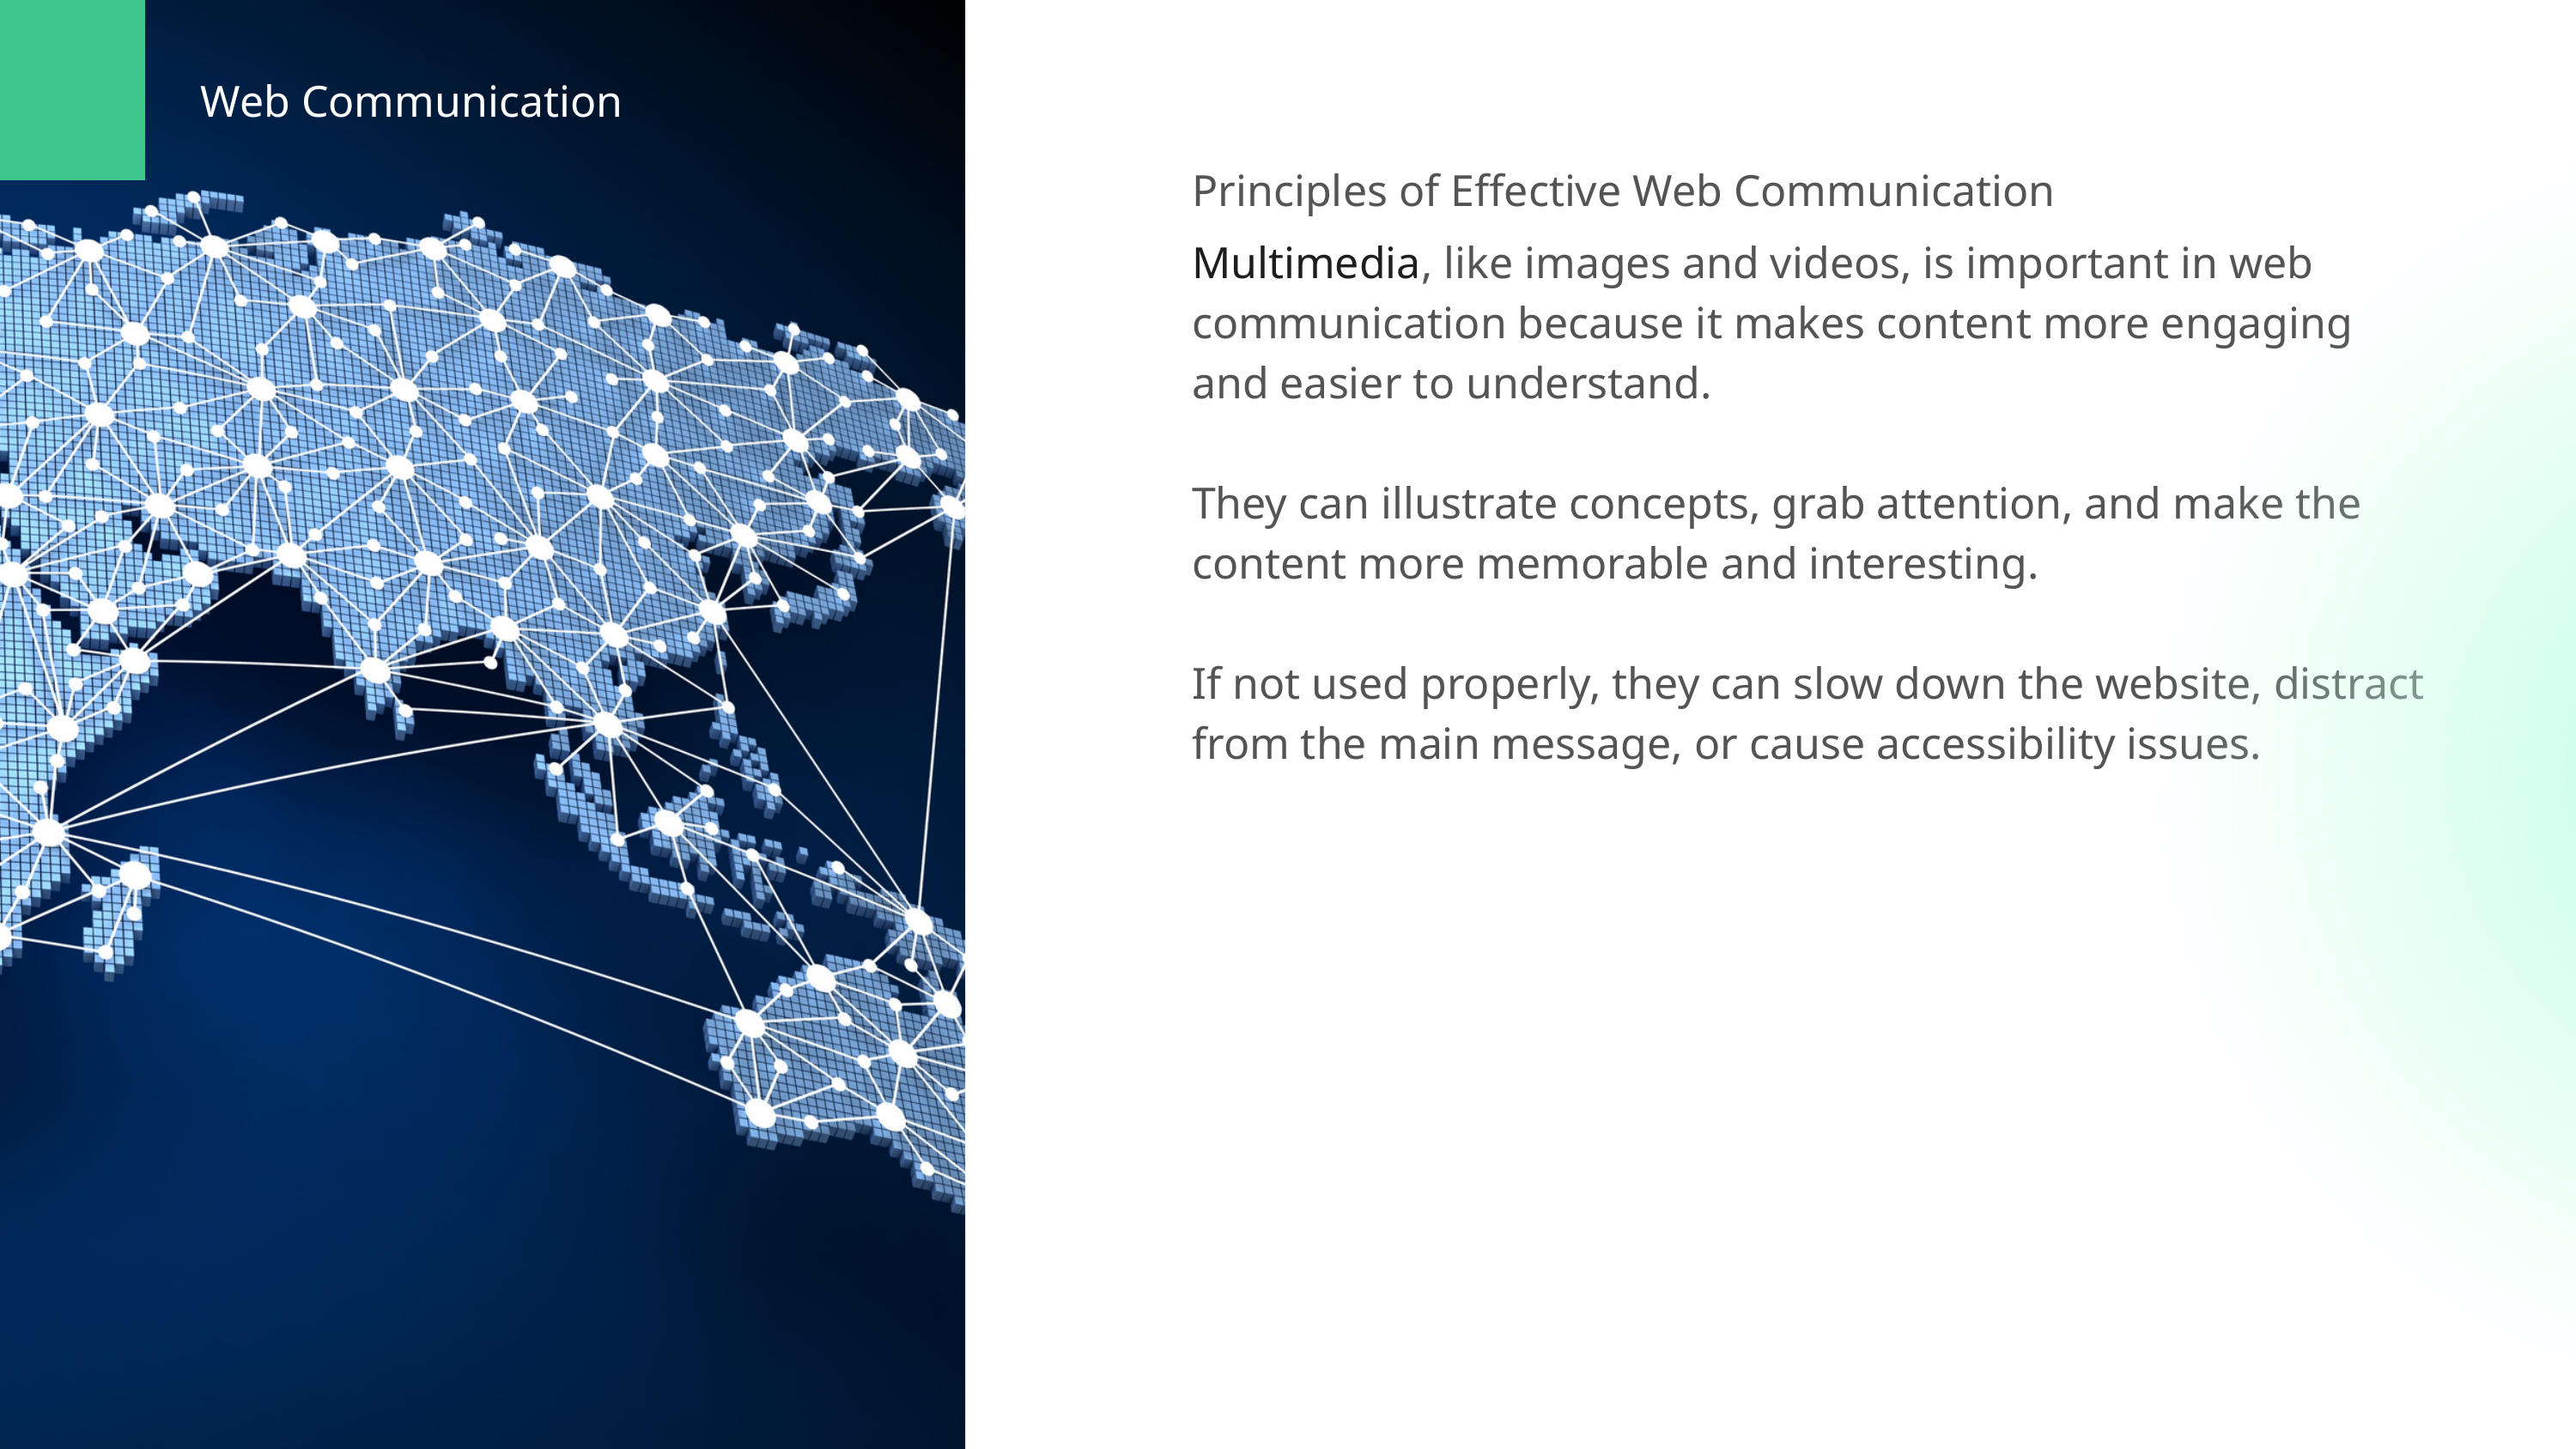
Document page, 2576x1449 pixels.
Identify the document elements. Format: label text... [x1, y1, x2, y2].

text_box [2146, 124, 2576, 1416]
text_box [0, 0, 966, 1449]
text_box Principles of Effective Web Communication [1192, 155, 2299, 215]
text_box Web Communication [200, 65, 715, 126]
text_box Multimedia, like images and videos, is important in web communication because it makes content more engaging and easier to understand. They can illustrate concepts, grab attention, and make the content more memorable and interesting. If not used properly, they can slow down the website, distract from the main message, or cause accessibility issues. [1192, 227, 2146, 768]
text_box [0, 0, 145, 181]
